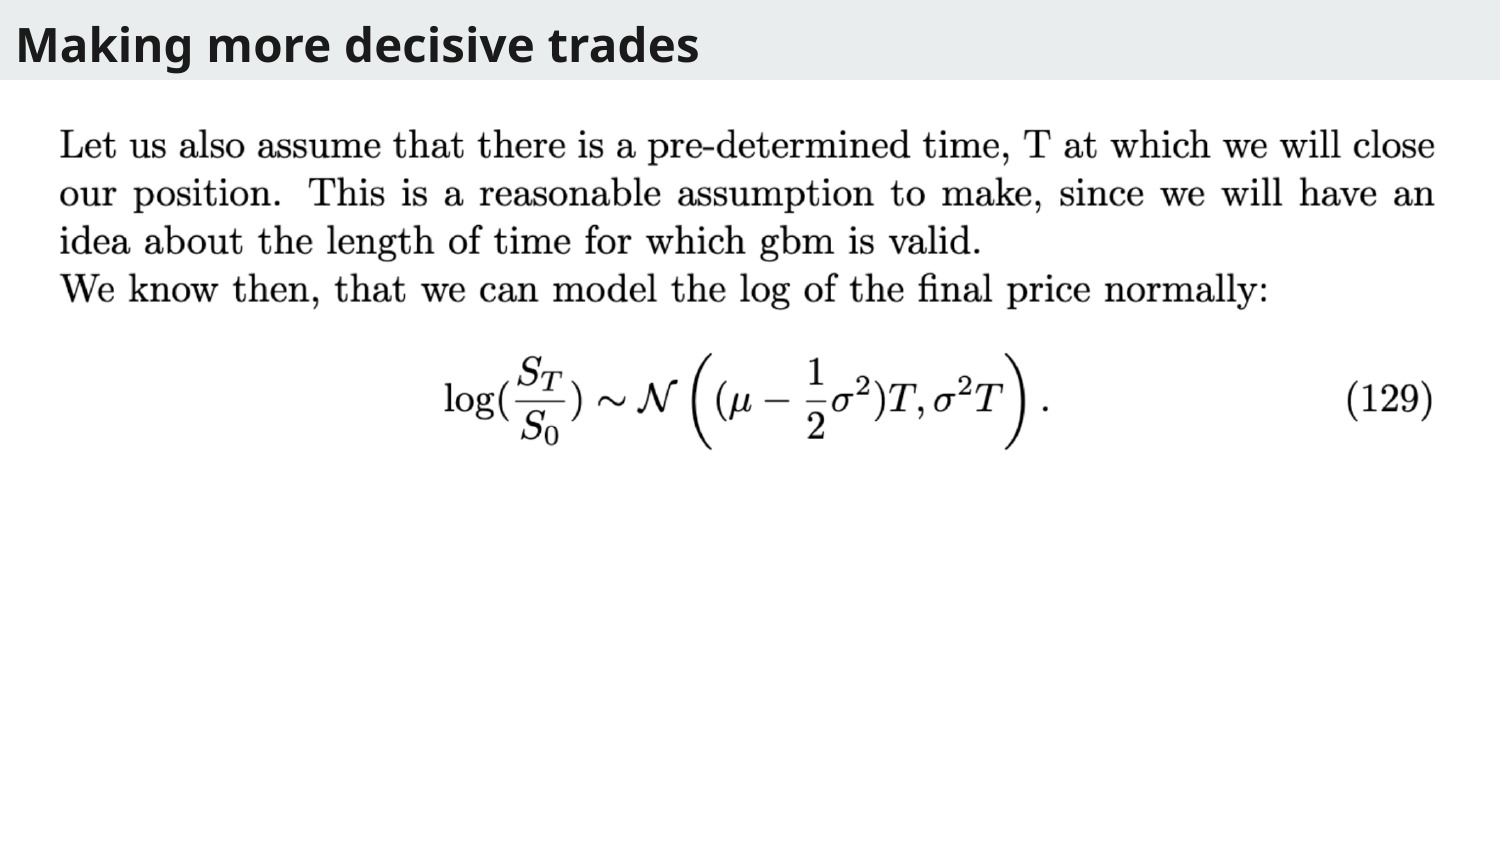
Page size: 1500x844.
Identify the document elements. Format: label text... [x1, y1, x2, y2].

picture [24, 112, 1476, 478]
title Making more decisive trades [0, 0, 1262, 88]
